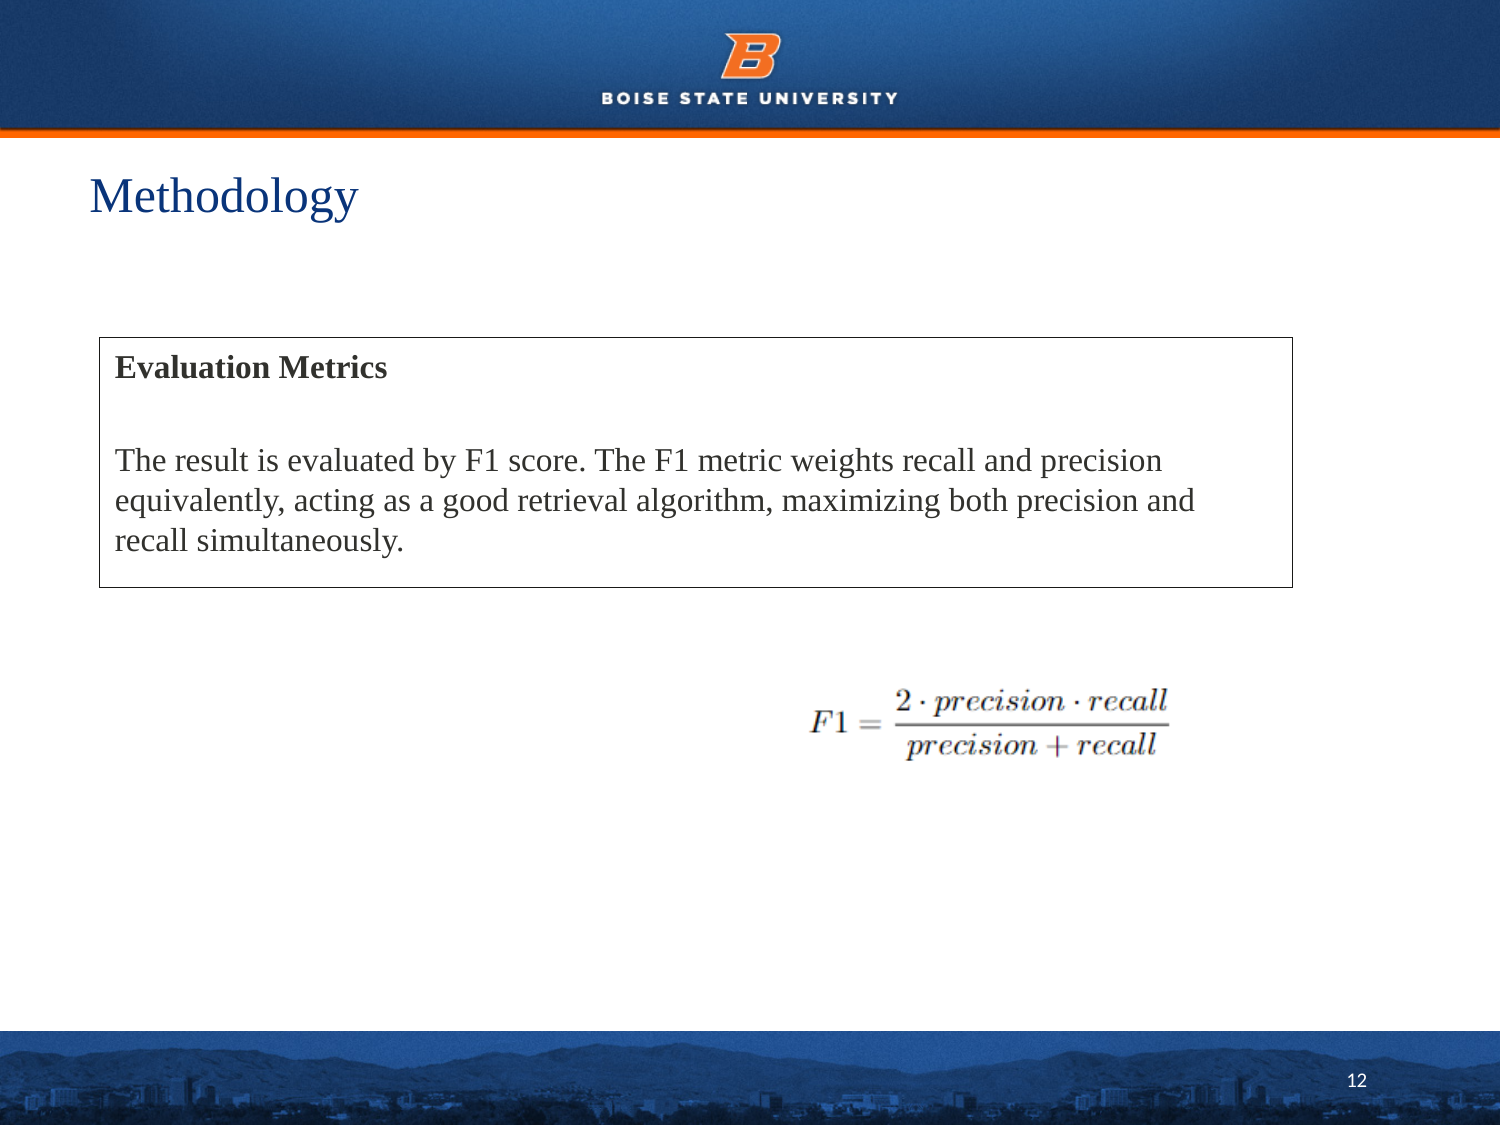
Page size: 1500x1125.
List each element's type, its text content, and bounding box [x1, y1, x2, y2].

list Evaluation Metrics The result is evaluated by F1 score. The F1 metric weights recall and precision equivalently, acting as a good retrieval algorithm, maximizing both precision and recall simultaneously. [99, 337, 1293, 588]
picture [0, 1031, 1500, 1125]
picture [799, 673, 1207, 773]
picture [0, 0, 1500, 138]
title Methodology [74, 133, 375, 252]
